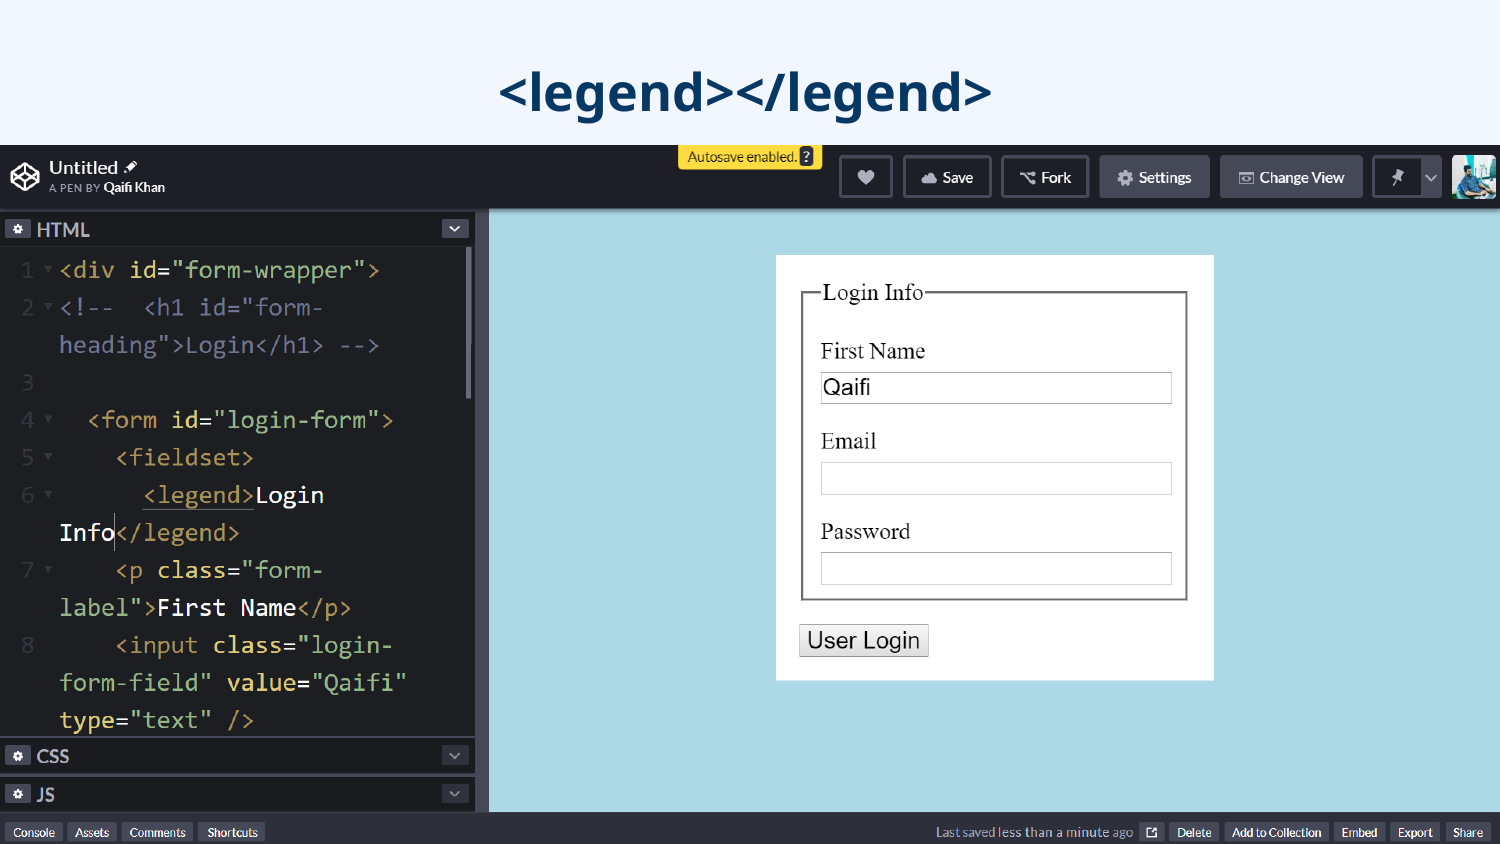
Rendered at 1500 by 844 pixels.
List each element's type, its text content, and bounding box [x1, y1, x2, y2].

title <legend></legend> [29, 35, 1462, 143]
picture [0, 145, 1500, 844]
